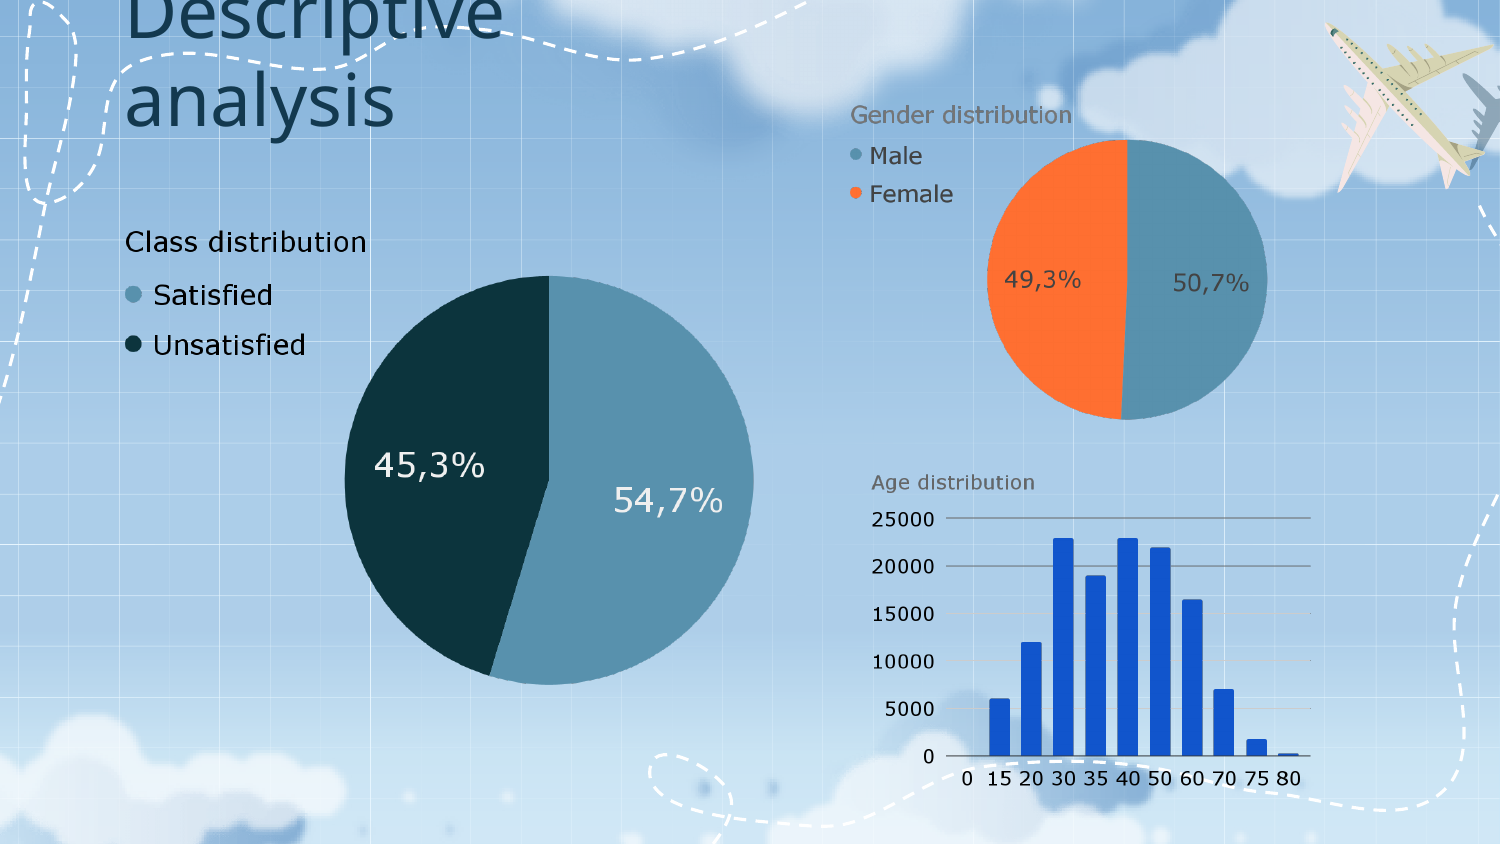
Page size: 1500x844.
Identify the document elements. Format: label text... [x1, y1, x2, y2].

title Descriptive analysis [109, 60, 750, 156]
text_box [1335, 0, 1500, 214]
picture [0, 0, 1500, 844]
